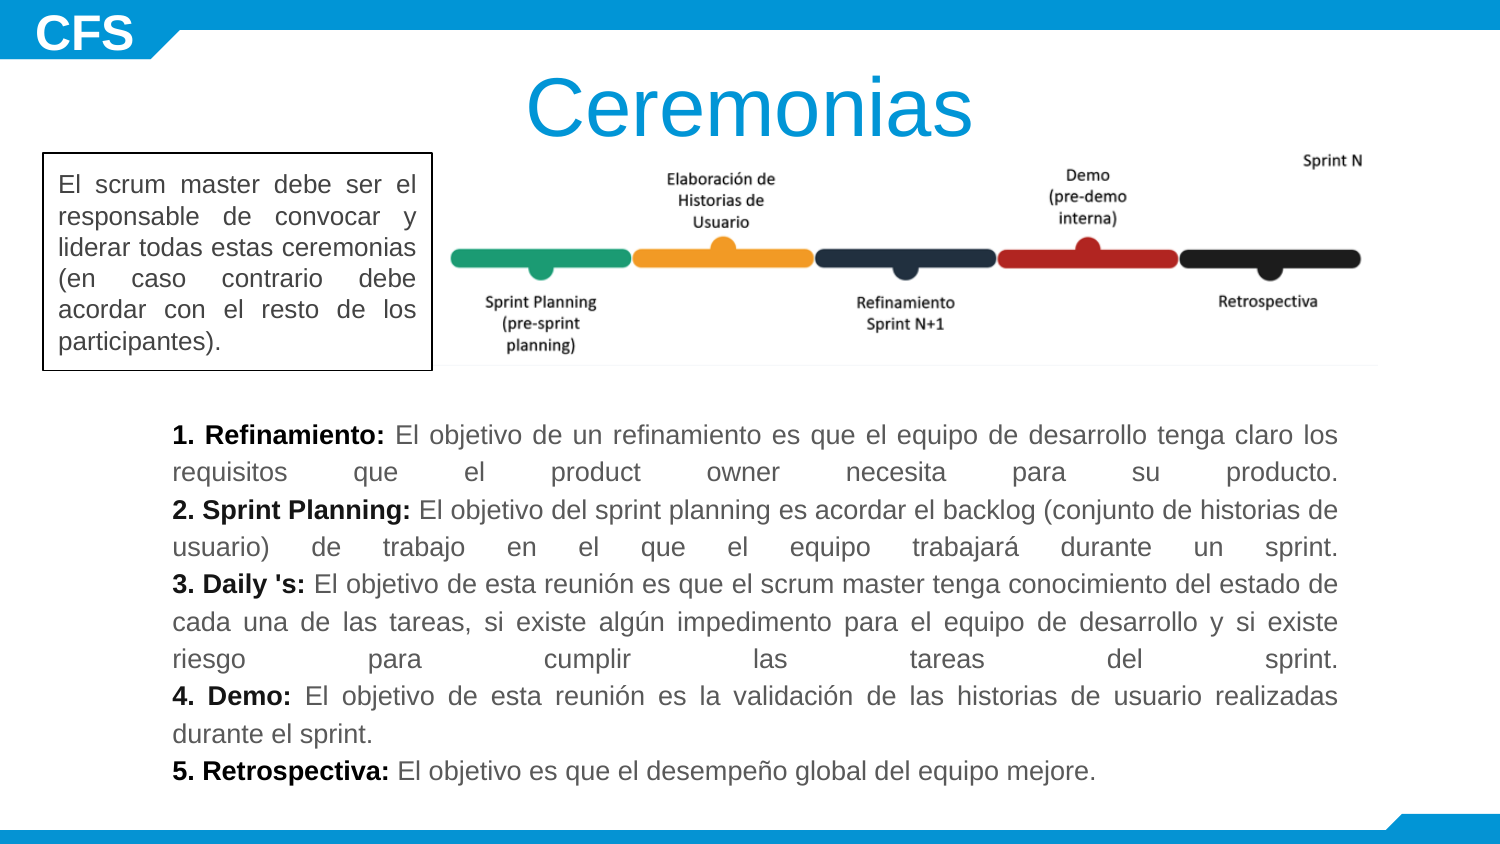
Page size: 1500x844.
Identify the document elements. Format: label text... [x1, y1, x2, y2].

text_box El scrum master debe ser el responsable de convocar y liderar todas estas ceremonias (en caso contrario debe acordar con el resto de los participantes). [43, 152, 428, 371]
text_box Ceremonias [103, 33, 1397, 185]
picture [431, 148, 1379, 367]
text_box 1. Refinamiento: El objetivo de un refinamiento es que el equipo de desarrollo tenga claro los requisitos que el product owner necesita para su producto. 2. Sprint Planning: El objetivo del sprint planning es acordar el backlog (conjunto de historias de usuario) de trabajo en el que el equipo trabajará durante un sprint. 3. Daily 's: El objetivo de esta reunión es que el scrum master tenga conocimiento del estado de cada una de las tareas, si existe algún impedimento para el equipo de desarrollo y si existe riesgo para cumplir las tareas del sprint. 4. Demo: El objetivo de esta reunión es la validación de las historias de usuario realizadas durante el sprint. 5. Retrospectiva: El objetivo es que el desempeño global del equipo mejore. [157, 397, 1353, 801]
